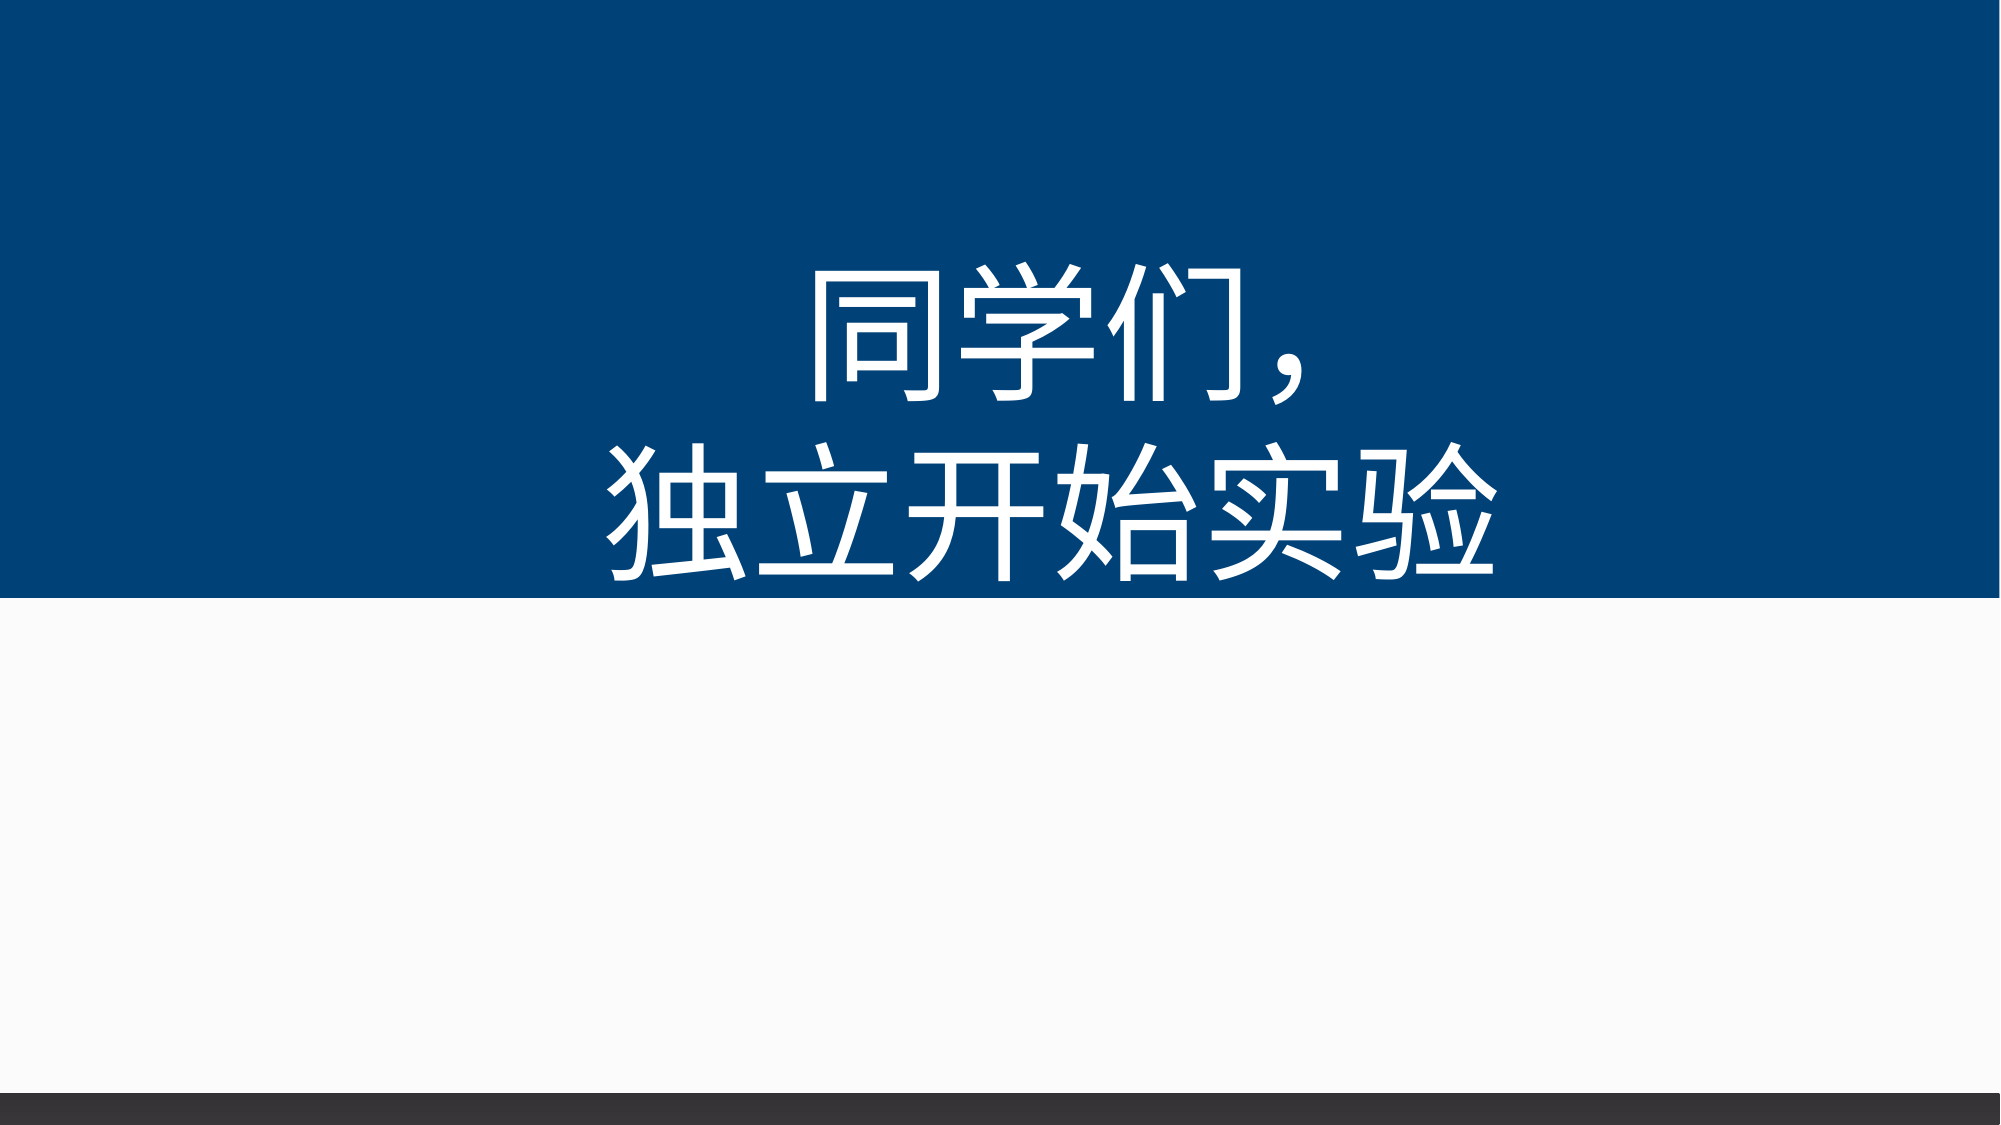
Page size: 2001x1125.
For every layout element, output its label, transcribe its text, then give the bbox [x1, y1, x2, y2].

text_box [0, 1093, 2000, 1125]
text_box 同学们， 独立开始实验 [431, 298, 1671, 540]
text_box [0, 0, 2000, 598]
